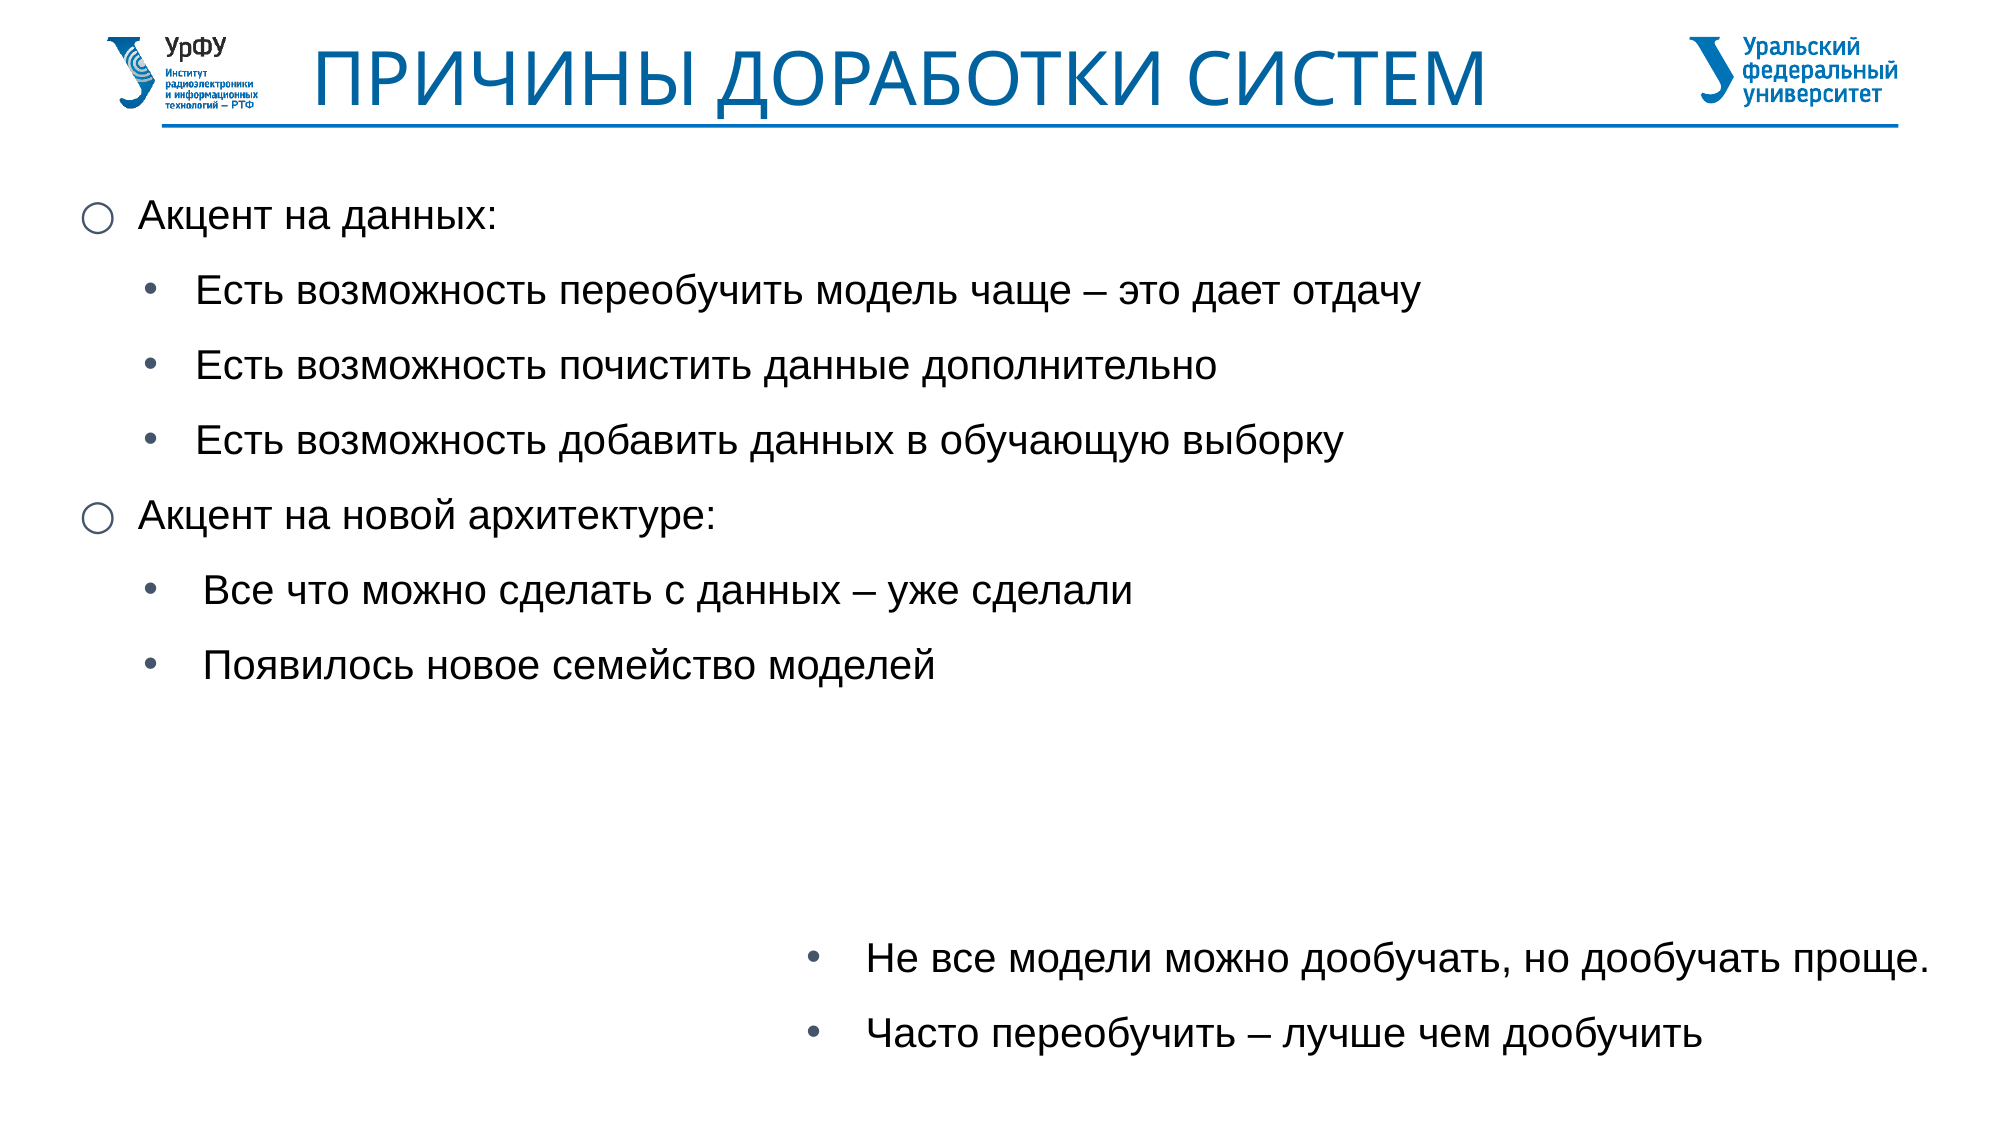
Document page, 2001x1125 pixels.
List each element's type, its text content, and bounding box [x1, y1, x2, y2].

text_box Акцент на данных: Есть возможность переобучить модель чаще – это дает отдачу Есть возможность почистить данные дополнительно Есть возможность добавить данных в обучающую выборку Акцент на новой архитектуре: Все что можно сделать с данных – уже сделали Появилось новое семейство моделей [42, 142, 1934, 708]
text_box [106, 35, 1899, 128]
text_box Не все модели можно дообучать, но дообучать проще. Часто переобучить – лучше чем дообучить [710, 898, 2000, 1064]
